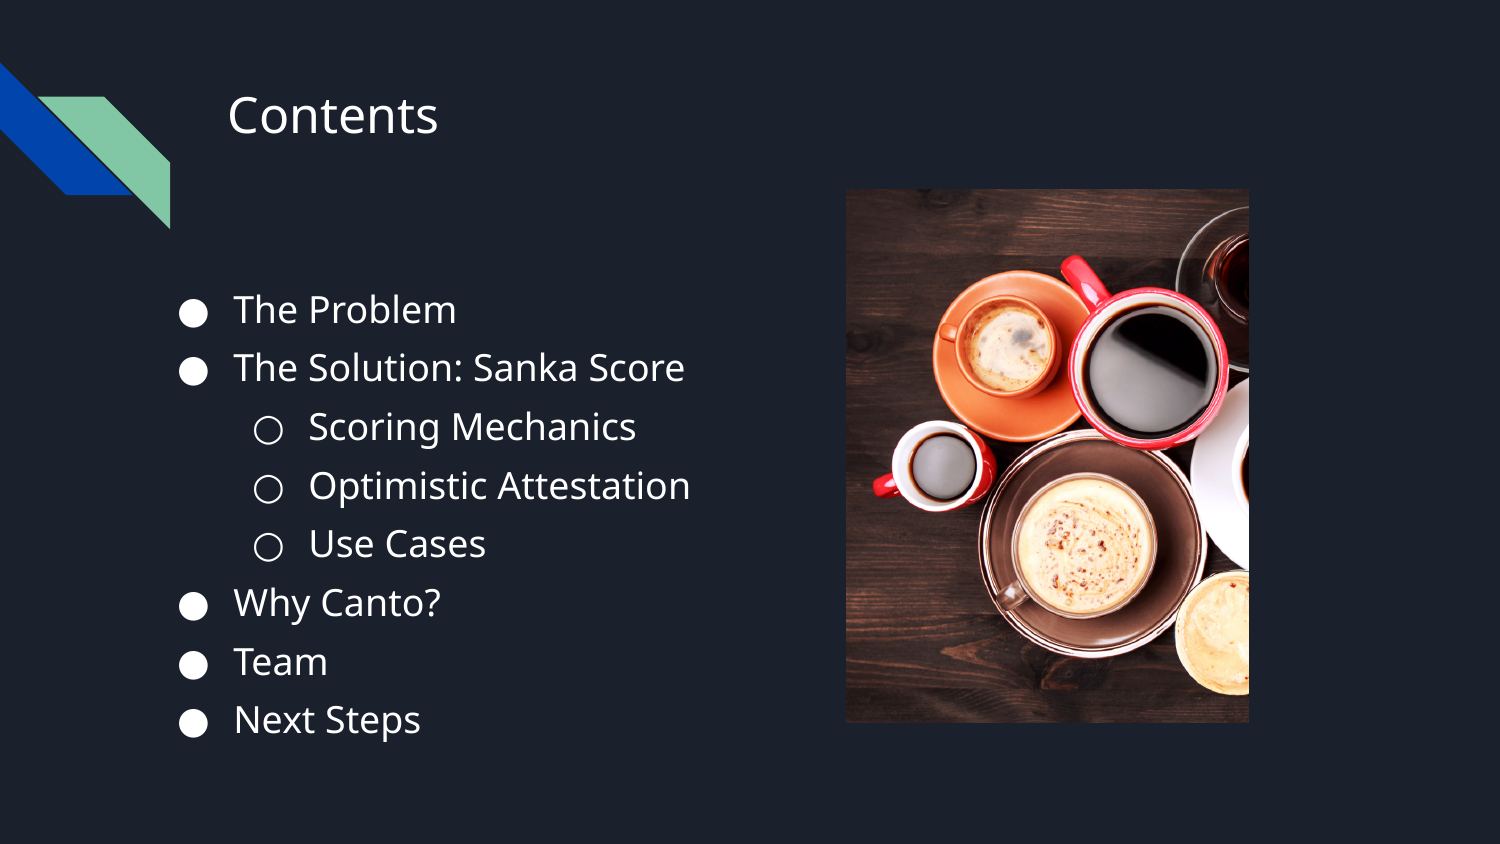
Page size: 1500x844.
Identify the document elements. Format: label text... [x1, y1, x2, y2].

list The Problem The Solution: Sanka Score Scoring Mechanics Optimistic Attestation Use Cases Why Canto? Team Next Steps [143, 260, 751, 814]
picture [845, 189, 1249, 723]
title Contents [212, 64, 1368, 215]
